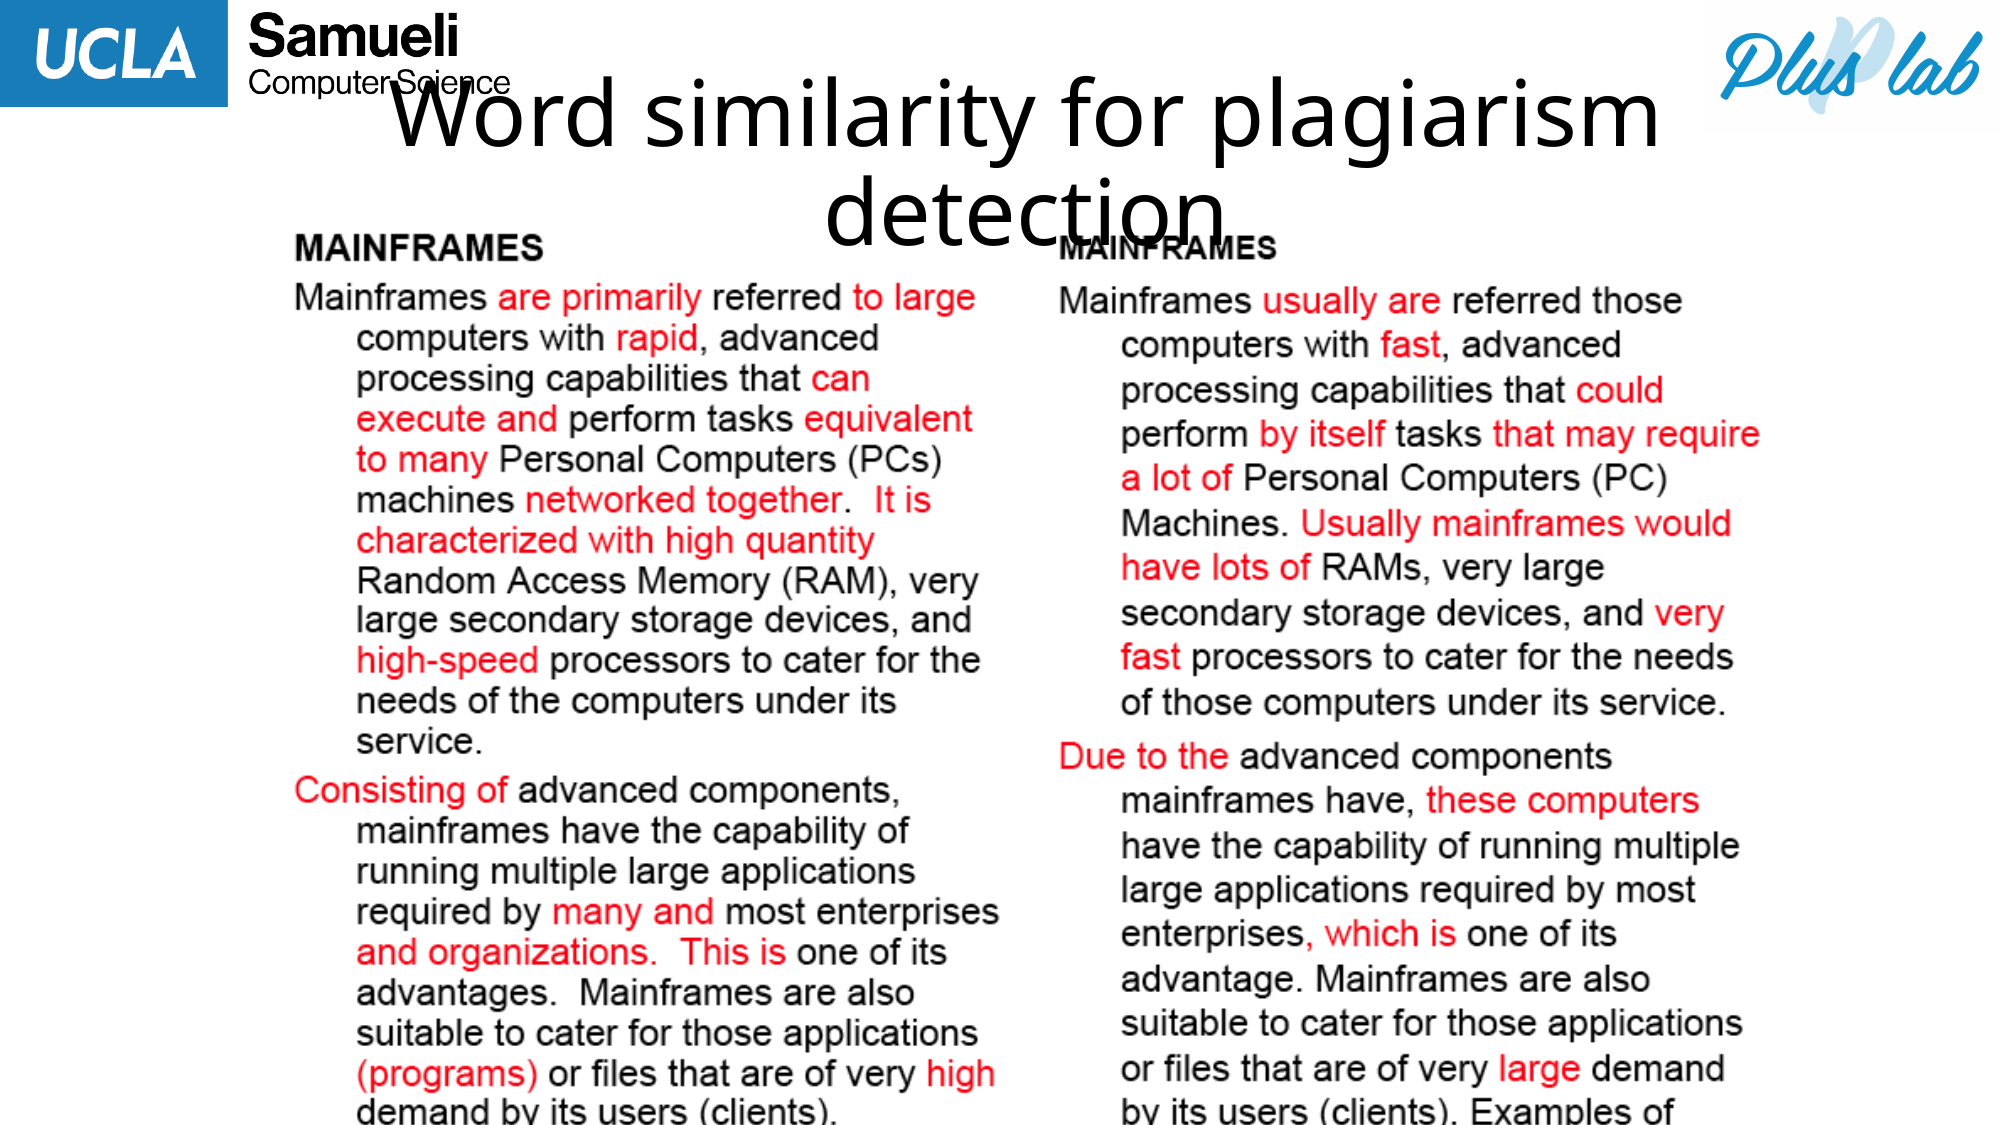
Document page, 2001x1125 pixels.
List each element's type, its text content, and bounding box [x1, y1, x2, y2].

picture [0, 0, 510, 107]
picture [1703, 0, 2000, 132]
title Word similarity for plagiarism detection [210, 107, 1844, 225]
picture [265, 182, 1785, 1125]
